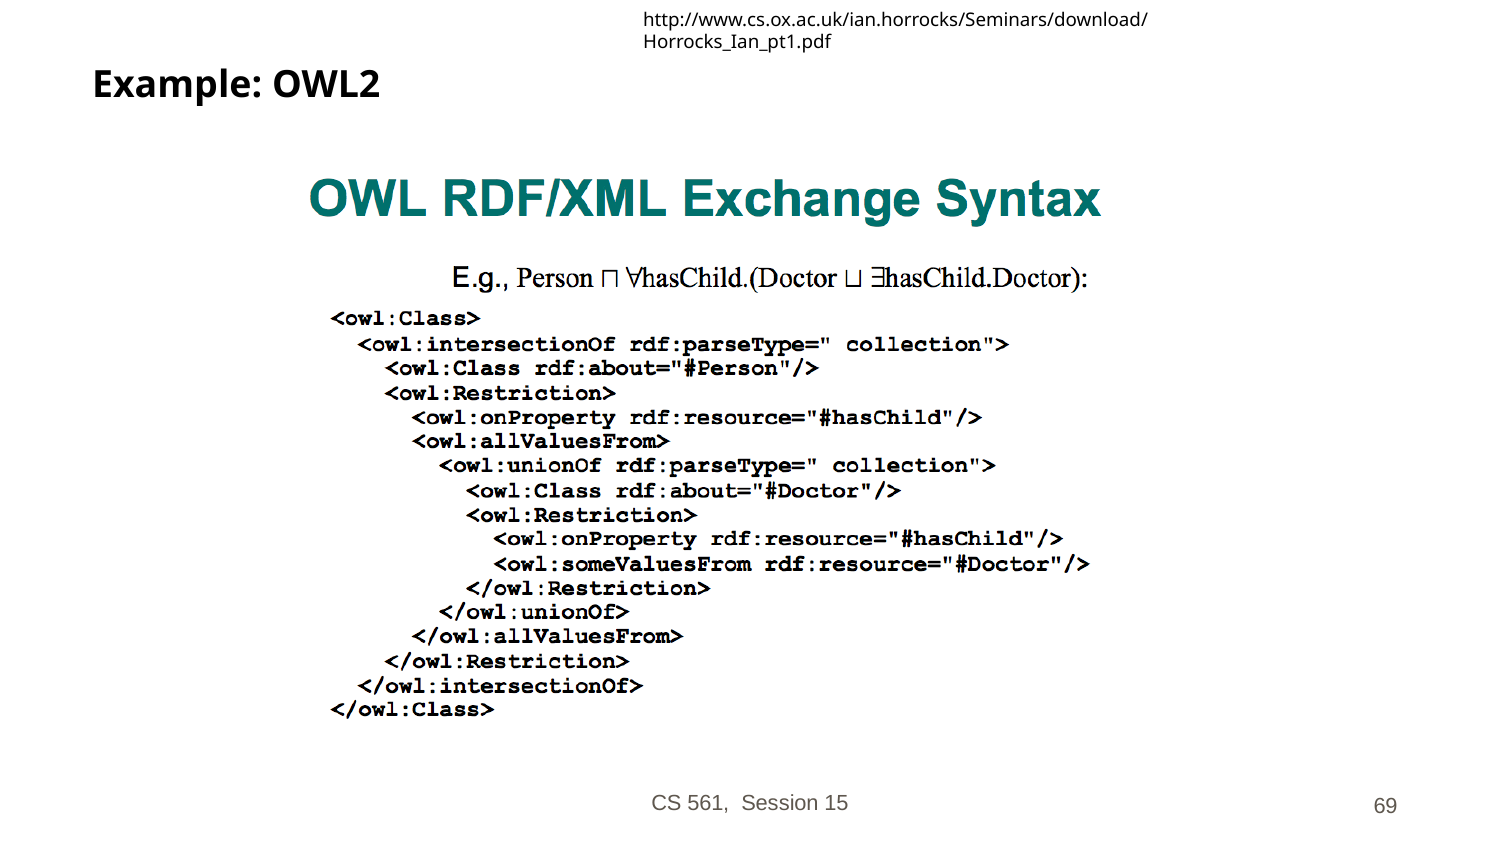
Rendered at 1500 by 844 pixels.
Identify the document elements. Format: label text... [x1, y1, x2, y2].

footer CS 561, Session 15 [512, 766, 988, 823]
text_box http://www.cs.ox.ac.uk/ian.horrocks/Seminars/download/Horrocks_Ian_pt1.pdf [628, 0, 1338, 60]
picture [299, 171, 1107, 723]
title Example: OWL2 [77, 28, 1415, 113]
slide_number ‹#› [1100, 768, 1413, 826]
